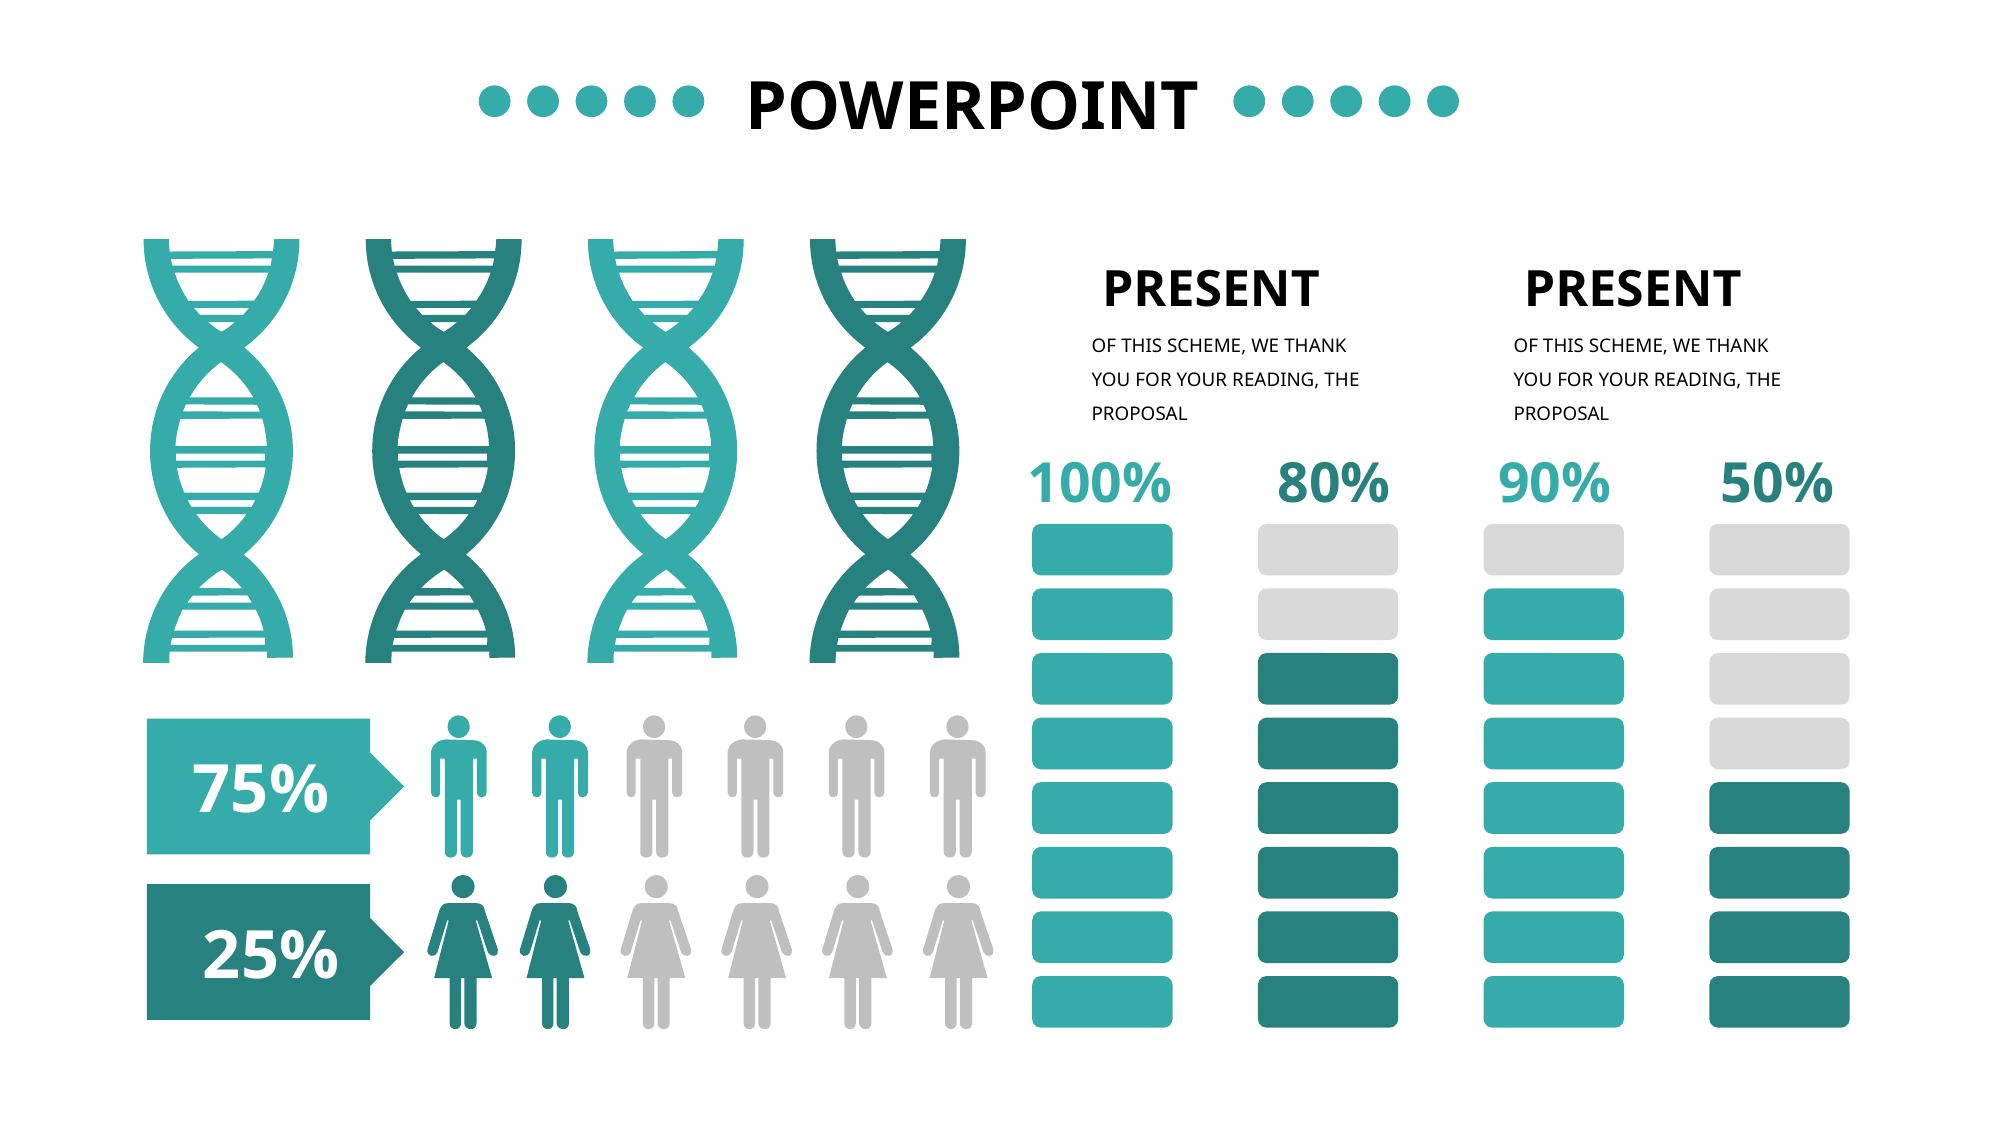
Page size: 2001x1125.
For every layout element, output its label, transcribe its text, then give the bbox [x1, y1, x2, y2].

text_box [1709, 523, 1850, 1028]
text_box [1498, 249, 1816, 429]
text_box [426, 875, 592, 1030]
text_box [365, 239, 522, 663]
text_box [1257, 523, 1399, 1028]
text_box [478, 55, 1459, 152]
text_box [143, 239, 300, 663]
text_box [146, 718, 405, 855]
text_box 50% [1720, 447, 1835, 514]
text_box 90% [1497, 447, 1612, 514]
text_box [809, 239, 966, 663]
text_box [1076, 249, 1395, 429]
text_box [620, 875, 995, 1030]
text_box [1032, 523, 1173, 1028]
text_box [431, 715, 588, 858]
text_box [587, 239, 744, 663]
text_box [1483, 523, 1624, 1028]
text_box 80% [1277, 447, 1391, 514]
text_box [626, 715, 986, 858]
text_box 100% [1027, 447, 1173, 514]
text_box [146, 884, 405, 1020]
